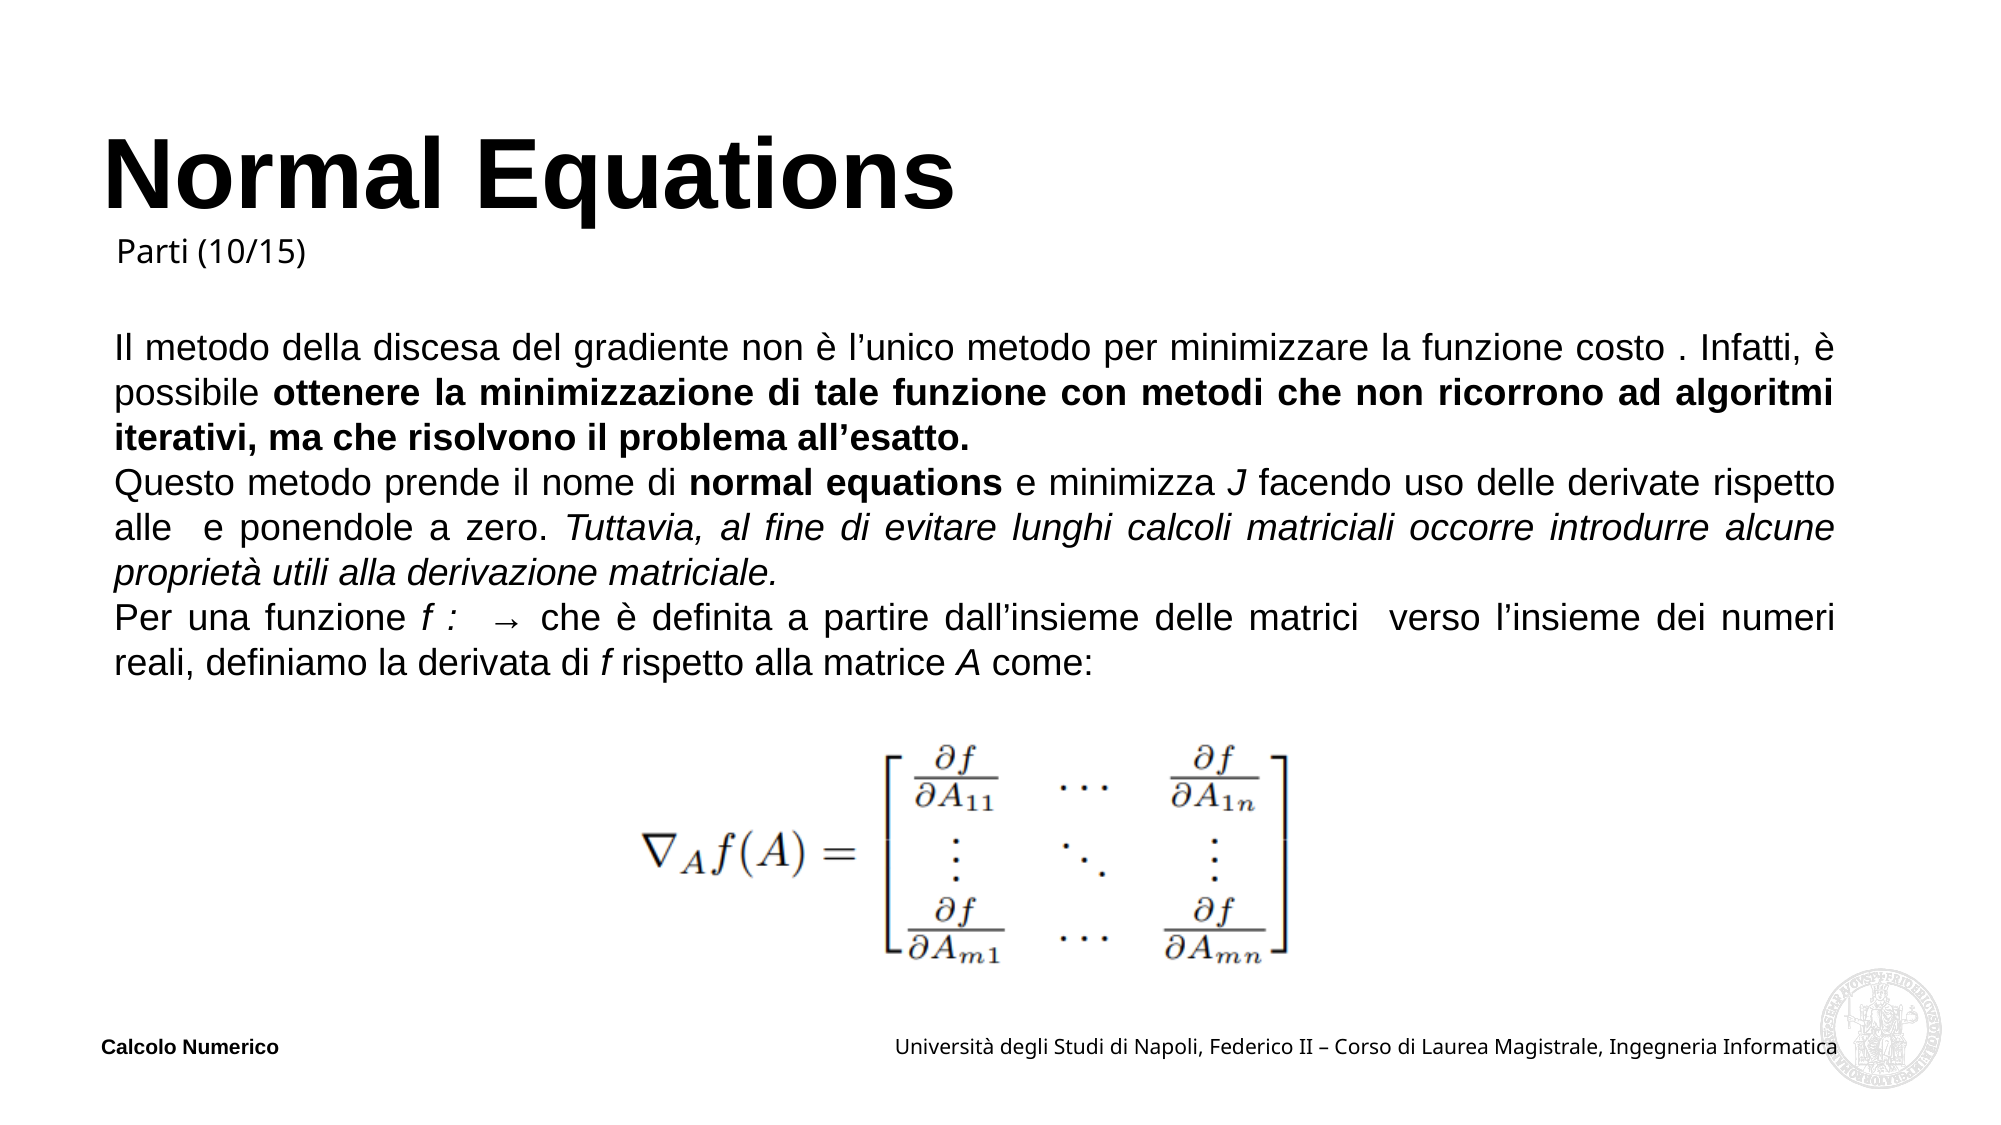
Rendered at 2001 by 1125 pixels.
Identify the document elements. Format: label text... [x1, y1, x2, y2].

text_box Normal Equations [87, 62, 1855, 292]
text_box Calcolo Numerico Università degli Studi di Napoli, Federico II – Corso di Laurea Magistrale, Ingegneria Informatica [75, 1028, 1820, 1090]
picture [625, 720, 1318, 990]
picture [1820, 968, 1942, 1090]
text_box Parti (10/15) [100, 227, 1748, 404]
